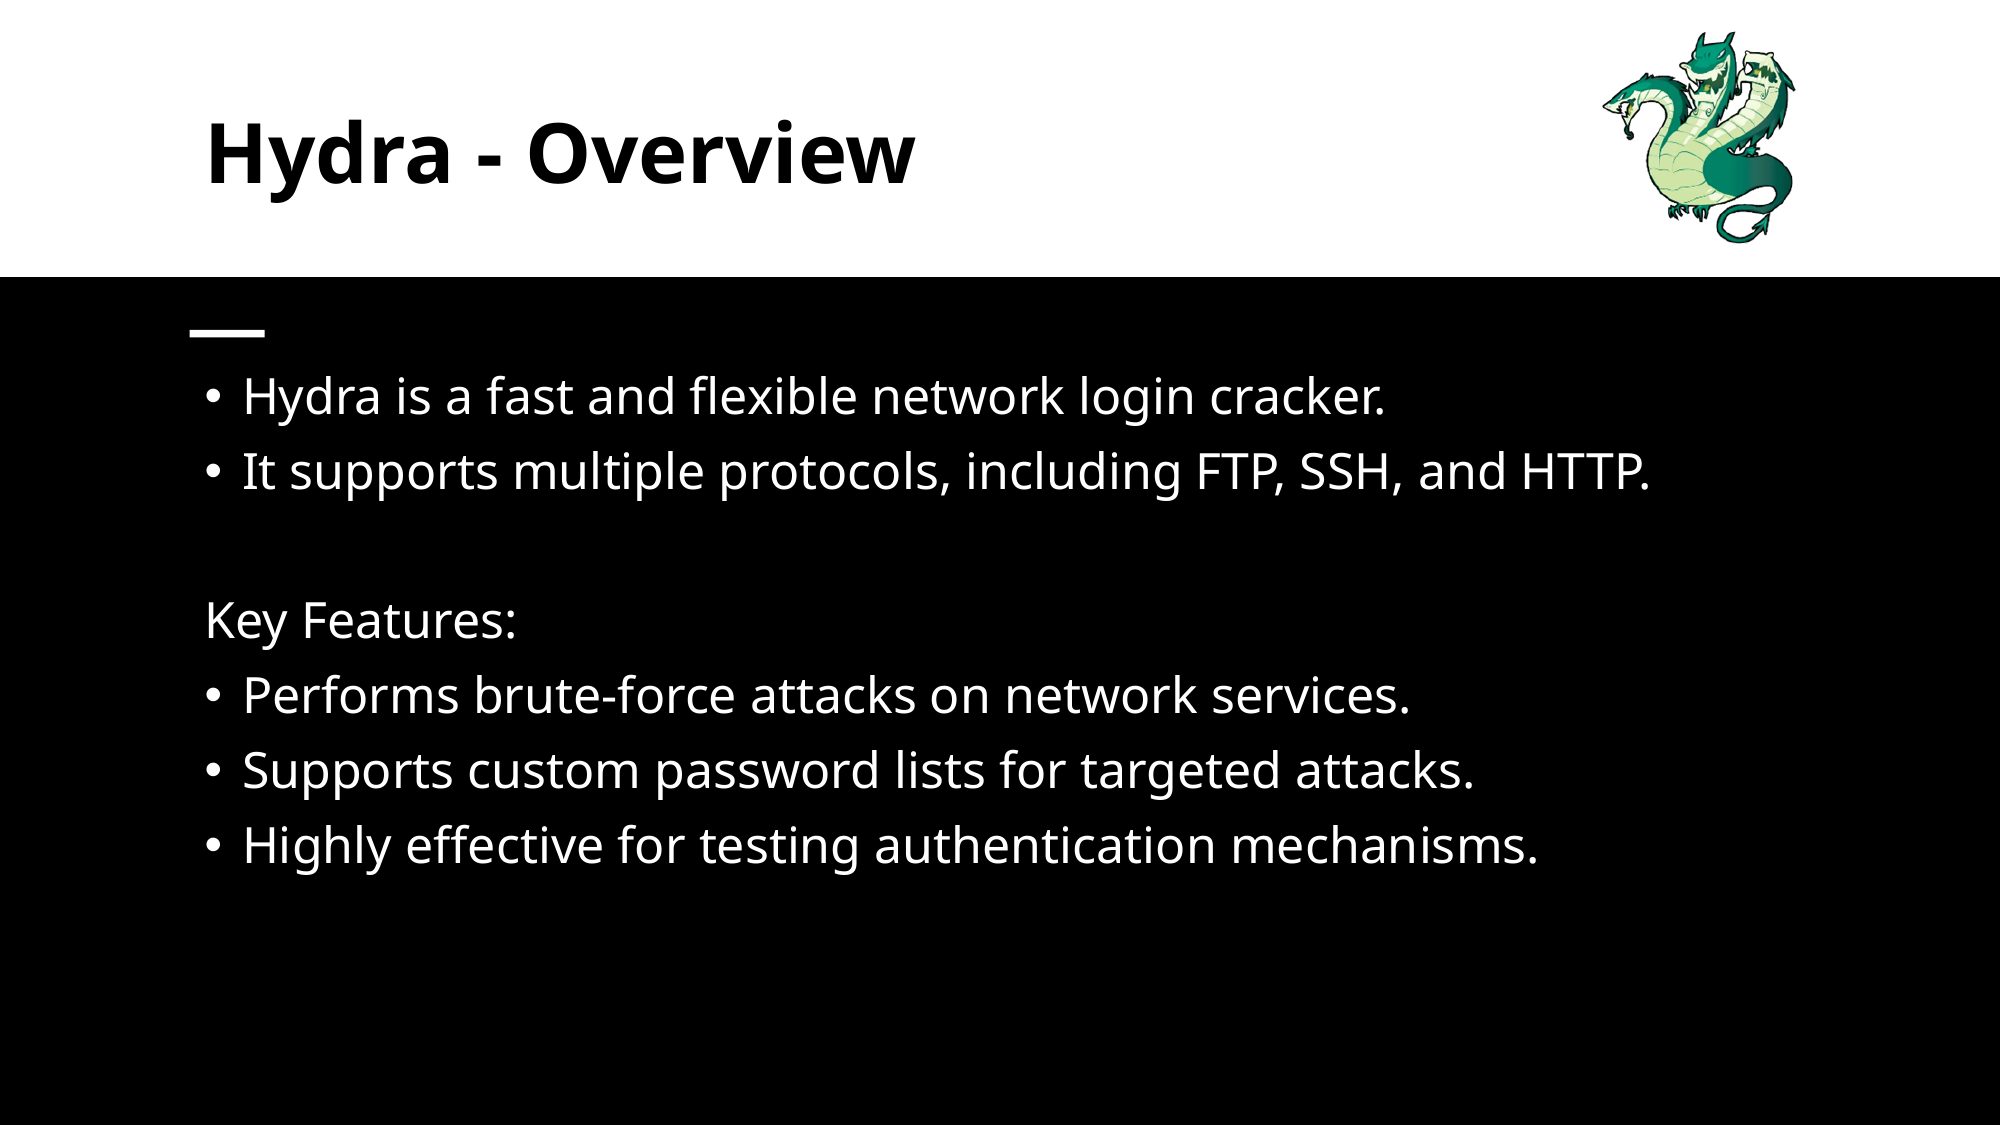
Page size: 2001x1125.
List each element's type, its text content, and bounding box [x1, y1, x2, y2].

text_box [0, 275, 2000, 1125]
title Hydra - Overview [189, 104, 1583, 253]
picture [1583, 23, 1813, 253]
list Hydra is a fast and flexible network login cracker. It supports multiple protocols, including FTP, SSH, and HTTP. Key Features: Performs brute-force attacks on network services. Supports custom password lists for targeted attacks. Highly effective for testing authentication mechanisms. [189, 363, 1811, 1014]
text_box [188, 328, 266, 339]
text_box [0, 0, 2000, 275]
